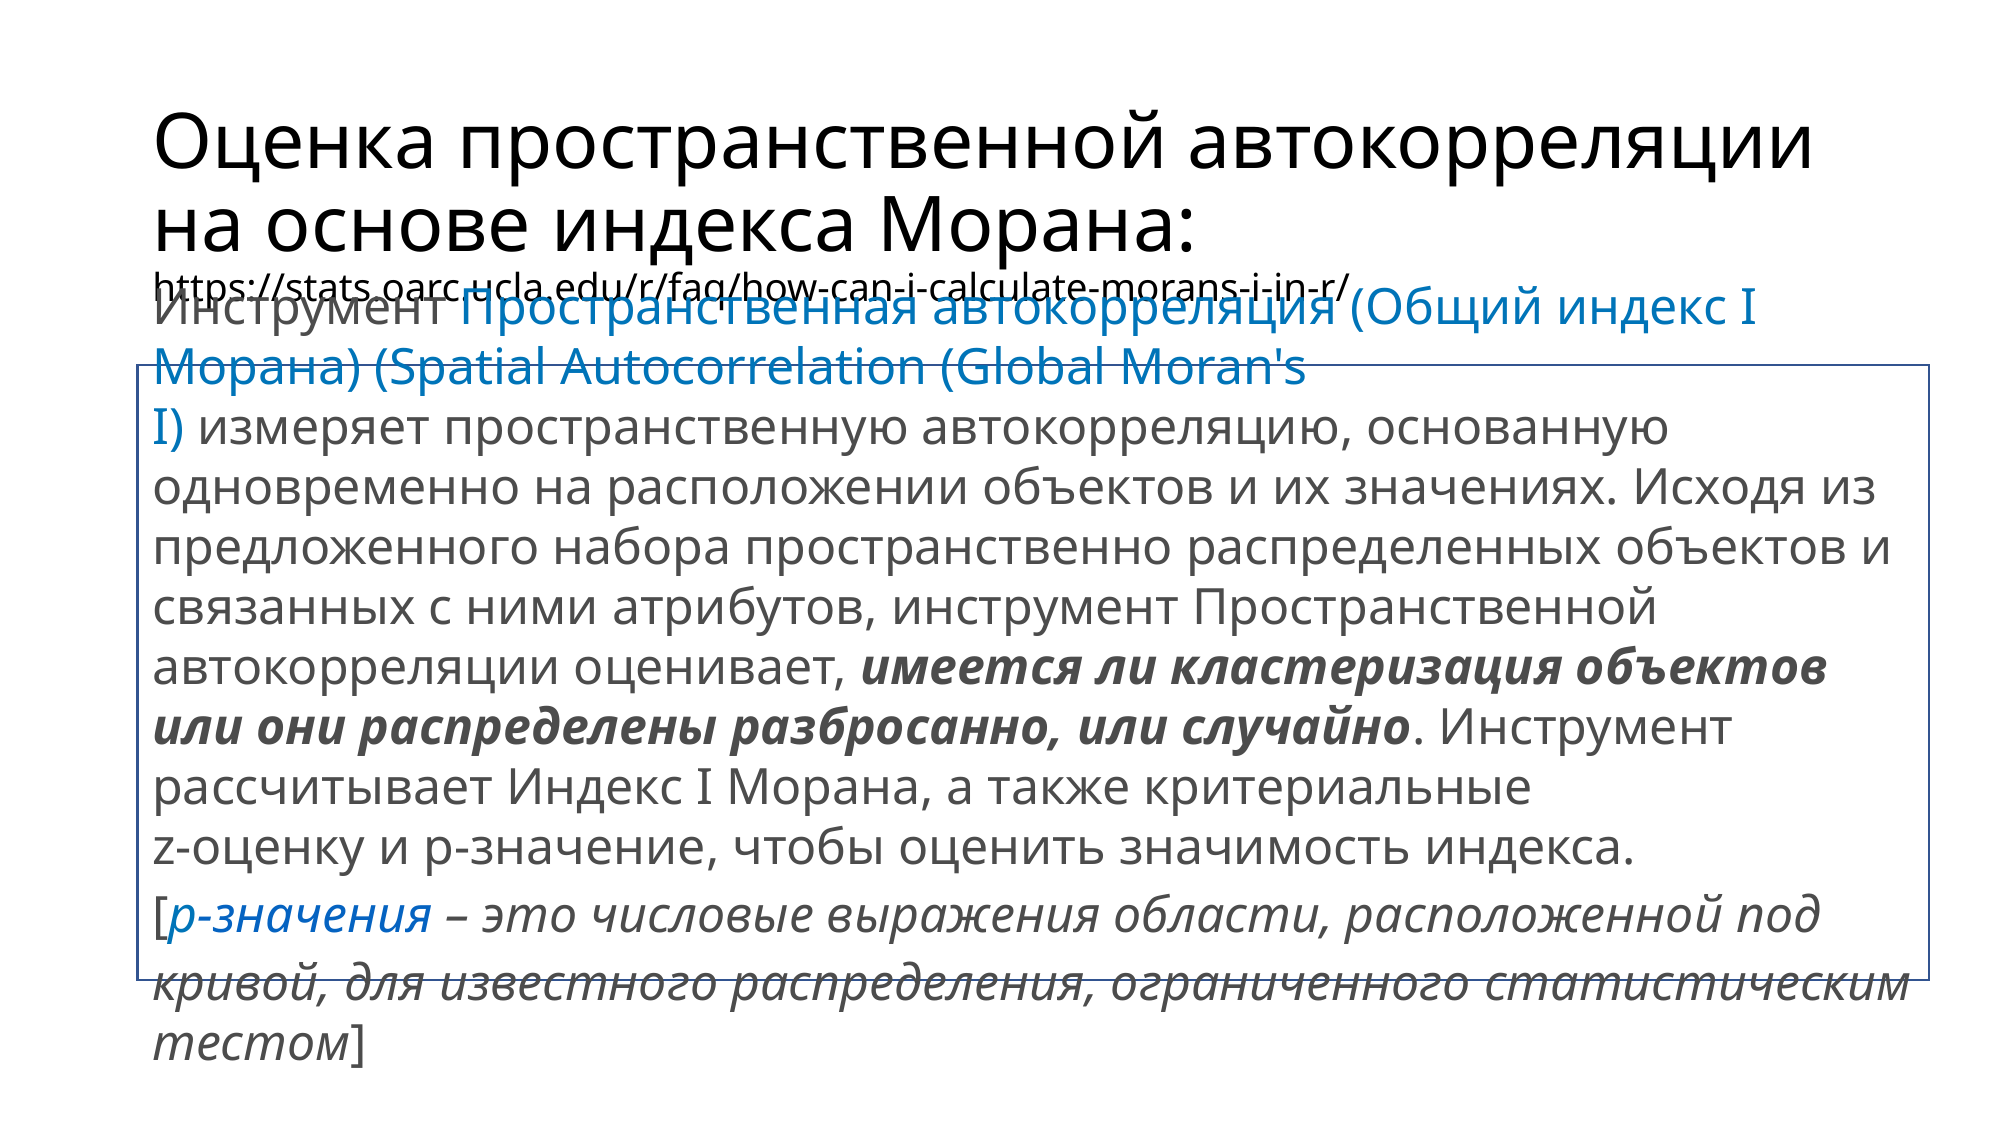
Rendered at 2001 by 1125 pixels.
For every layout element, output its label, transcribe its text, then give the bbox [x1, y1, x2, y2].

text_box Инструмент Пространственная автокорреляция (Общий индекс I Морана) (Spatial Autocorrelation (Global Moran's I) измеряет пространственную автокорреляцию, основанную одновременно на расположении объектов и их значениях. Исходя из предложенного набора пространственно распределенных объектов и связанных с ними атрибутов, инструмент Пространственной автокорреляции оценивает, имеется ли кластеризация объектов или они распределены разбросанно, или случайно. Инструмент рассчитывает Индекс I Морана, а также критериальные z-оценку и p-значение, чтобы оценить значимость индекса. [p-значения – это числовые выражения области, расположенной под кривой, для известного распределения, ограниченного статистическим тестом] [136, 364, 1930, 981]
title Оценка пространственной автокорреляции на основе индекса Морана: https://stats.oarc.ucla.edu/r/faq/how-can-i-calculate-morans-i-in-r/ [137, 59, 1863, 352]
